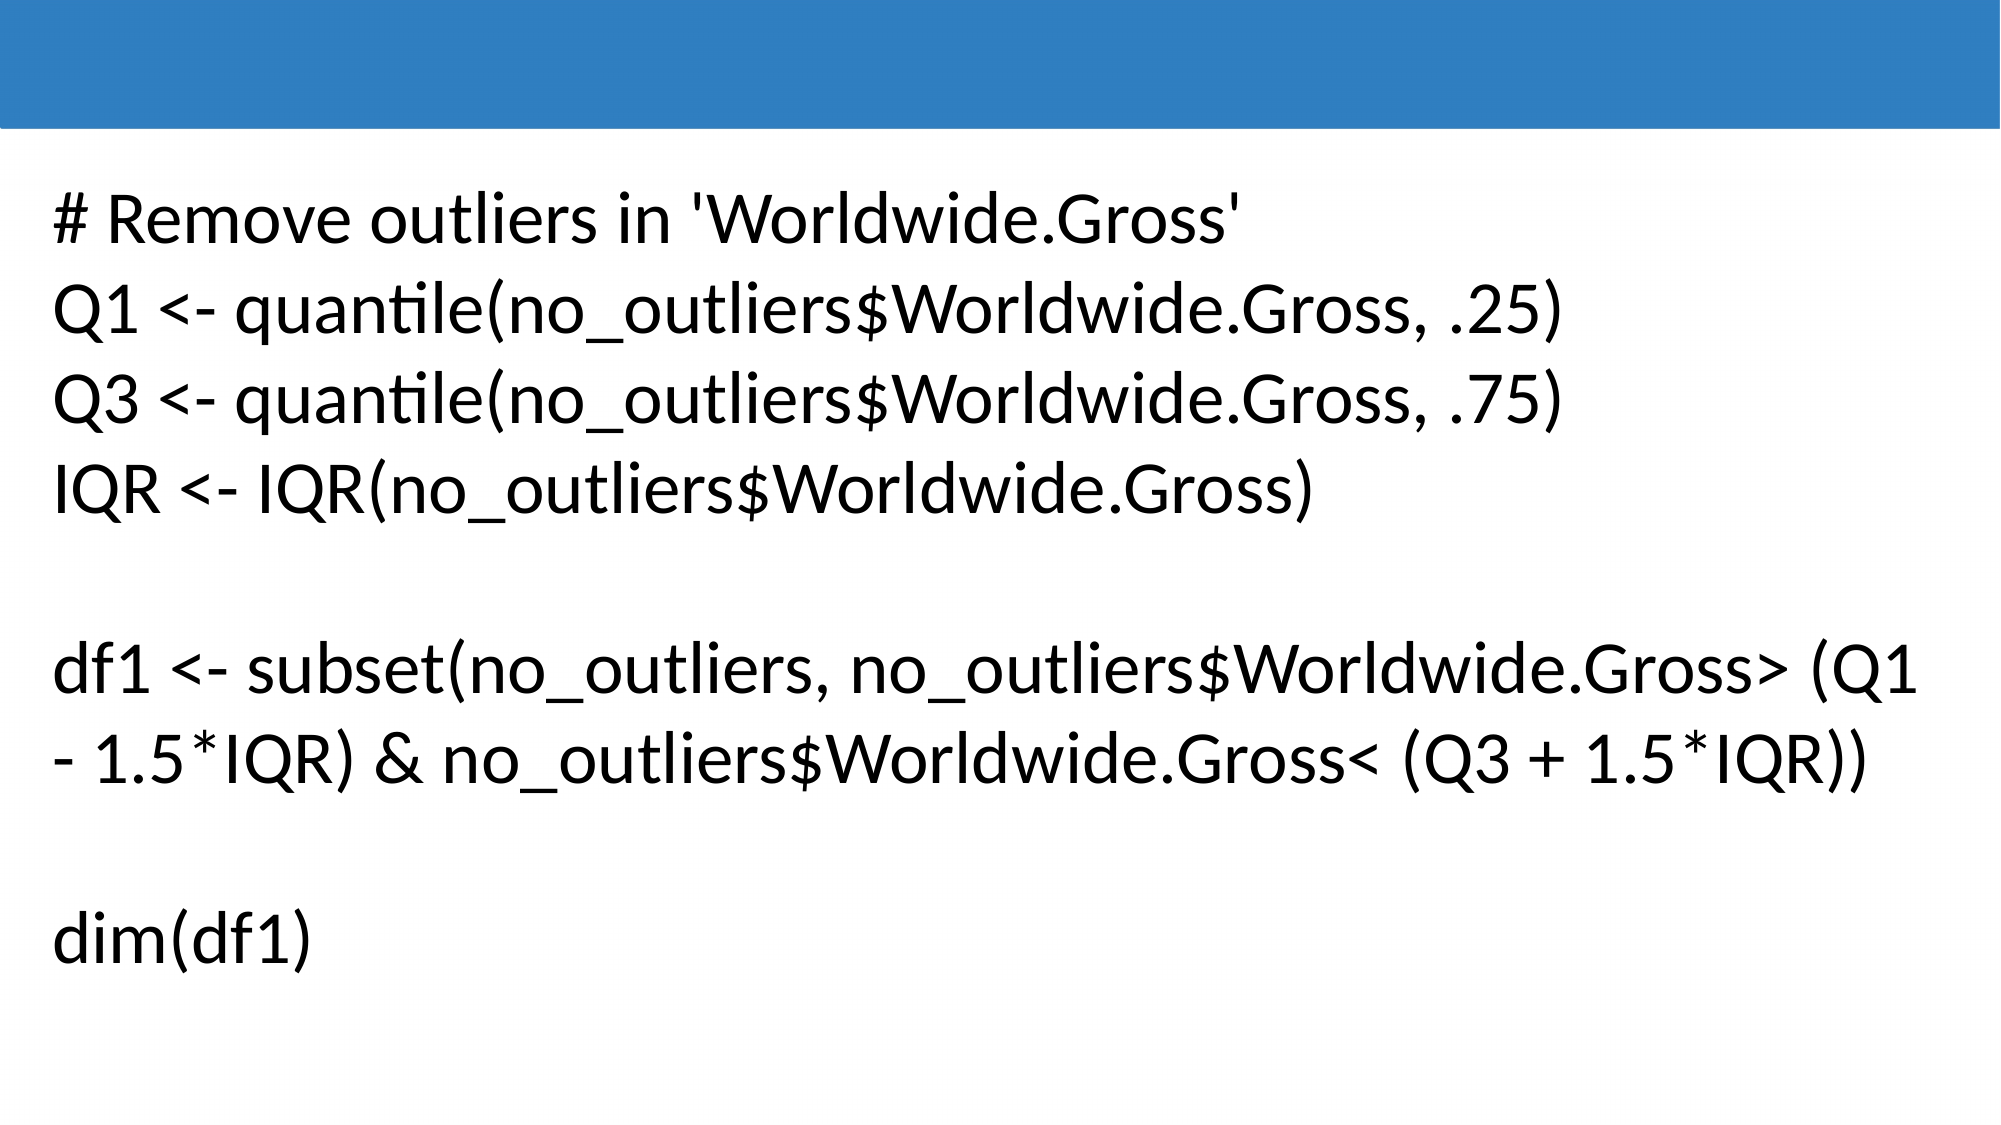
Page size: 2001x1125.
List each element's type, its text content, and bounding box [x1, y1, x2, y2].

text_box # Remove outliers in 'Worldwide.Gross' Q1 <- quantile(no_outliers$Worldwide.Gross, .25) Q3 <- quantile(no_outliers$Worldwide.Gross, .75) IQR <- IQR(no_outliers$Worldwide.Gross) df1 <- subset(no_outliers, no_outliers$Worldwide.Gross> (Q1 - 1.5*IQR) & no_outliers$Worldwide.Gross< (Q3 + 1.5*IQR)) dim(df1) [37, 160, 1946, 986]
picture [0, 0, 2000, 1125]
